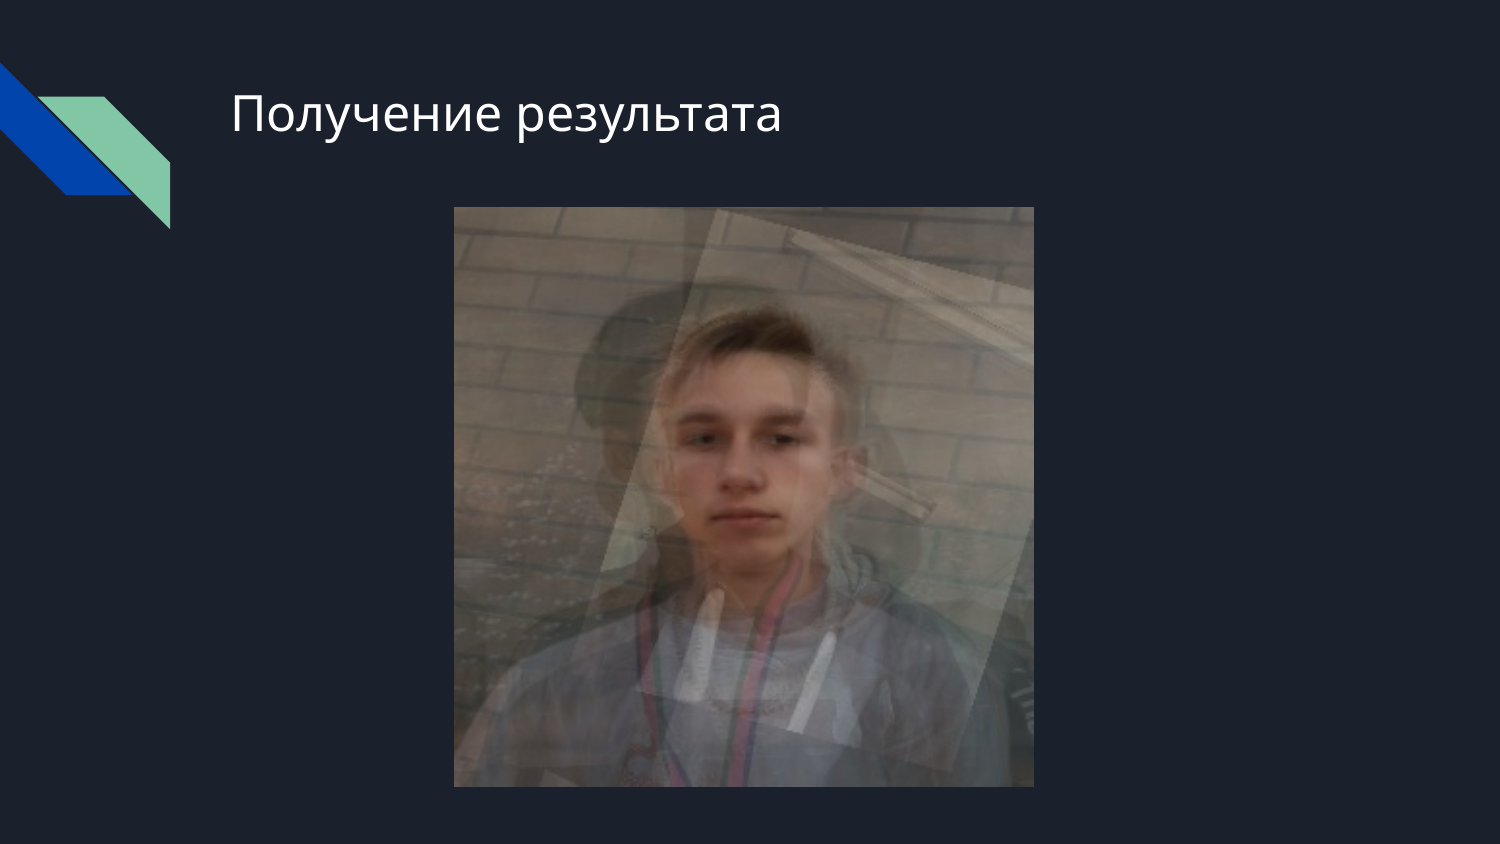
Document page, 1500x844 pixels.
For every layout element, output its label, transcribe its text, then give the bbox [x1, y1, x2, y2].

title Получение результата [215, 63, 1370, 214]
picture [454, 207, 1034, 787]
